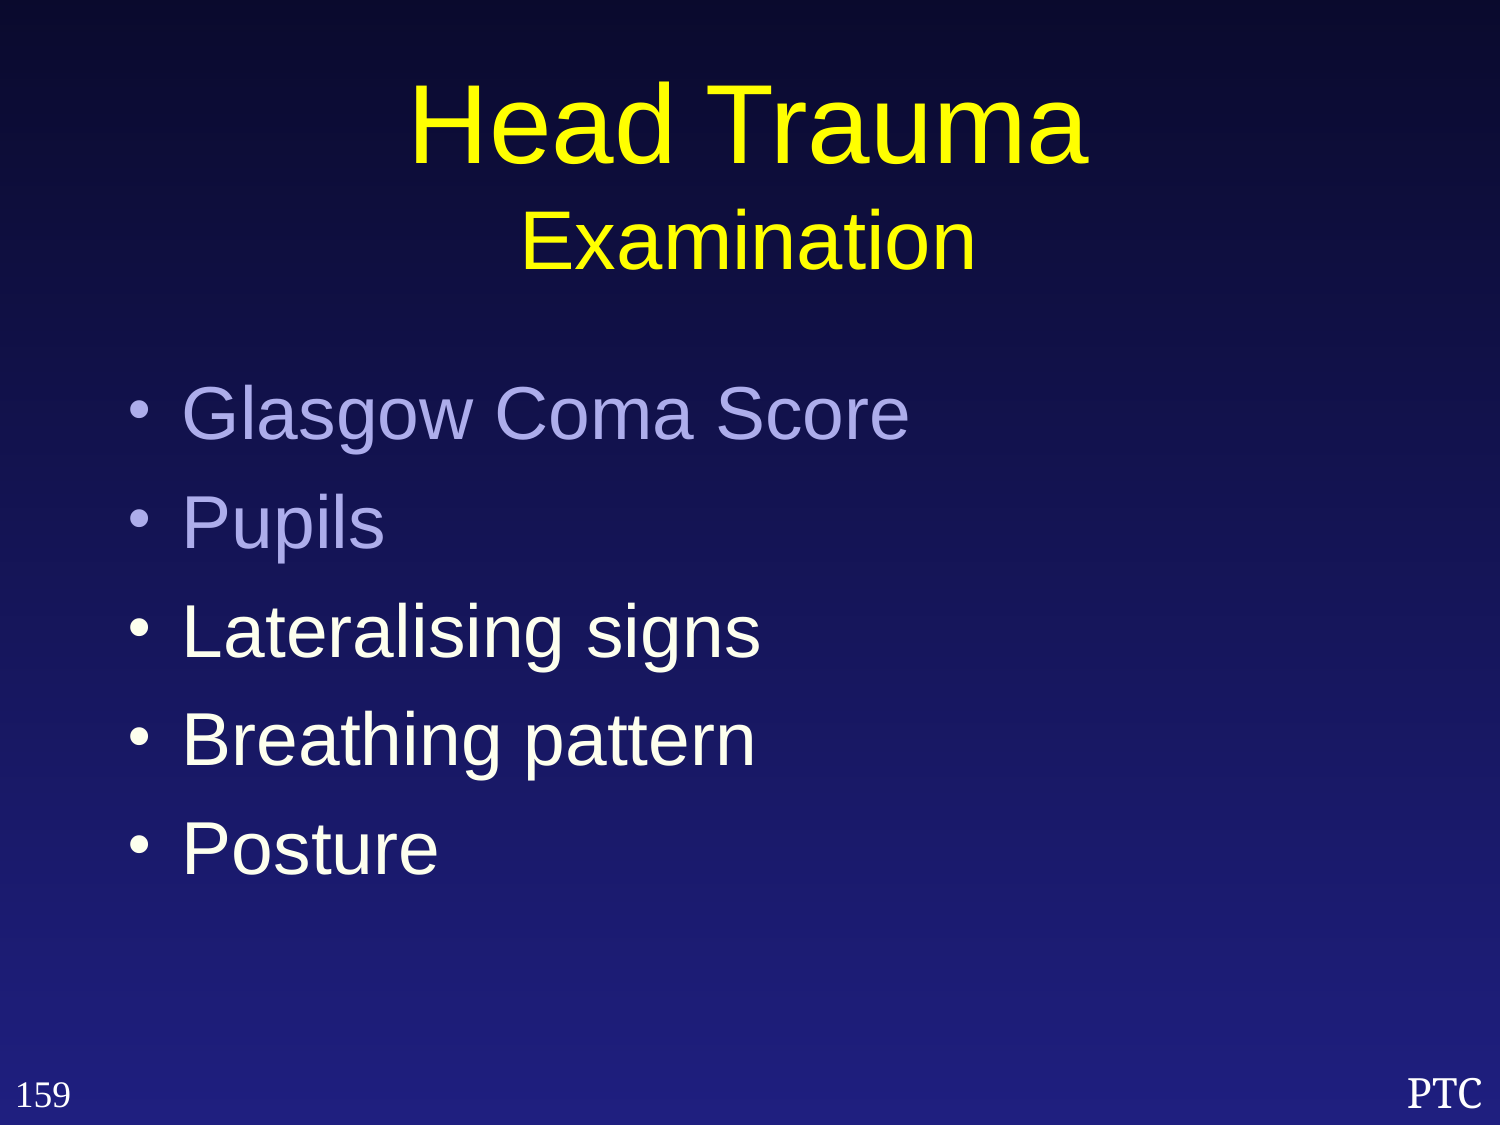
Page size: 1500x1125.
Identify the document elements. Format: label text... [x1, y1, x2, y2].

text_box 159 [0, 1061, 86, 1123]
text_box Head Trauma Examination [111, 75, 1387, 263]
text_box Glasgow Coma Score Pupils Lateralising signs Breathing pattern Posture [111, 357, 1388, 1000]
